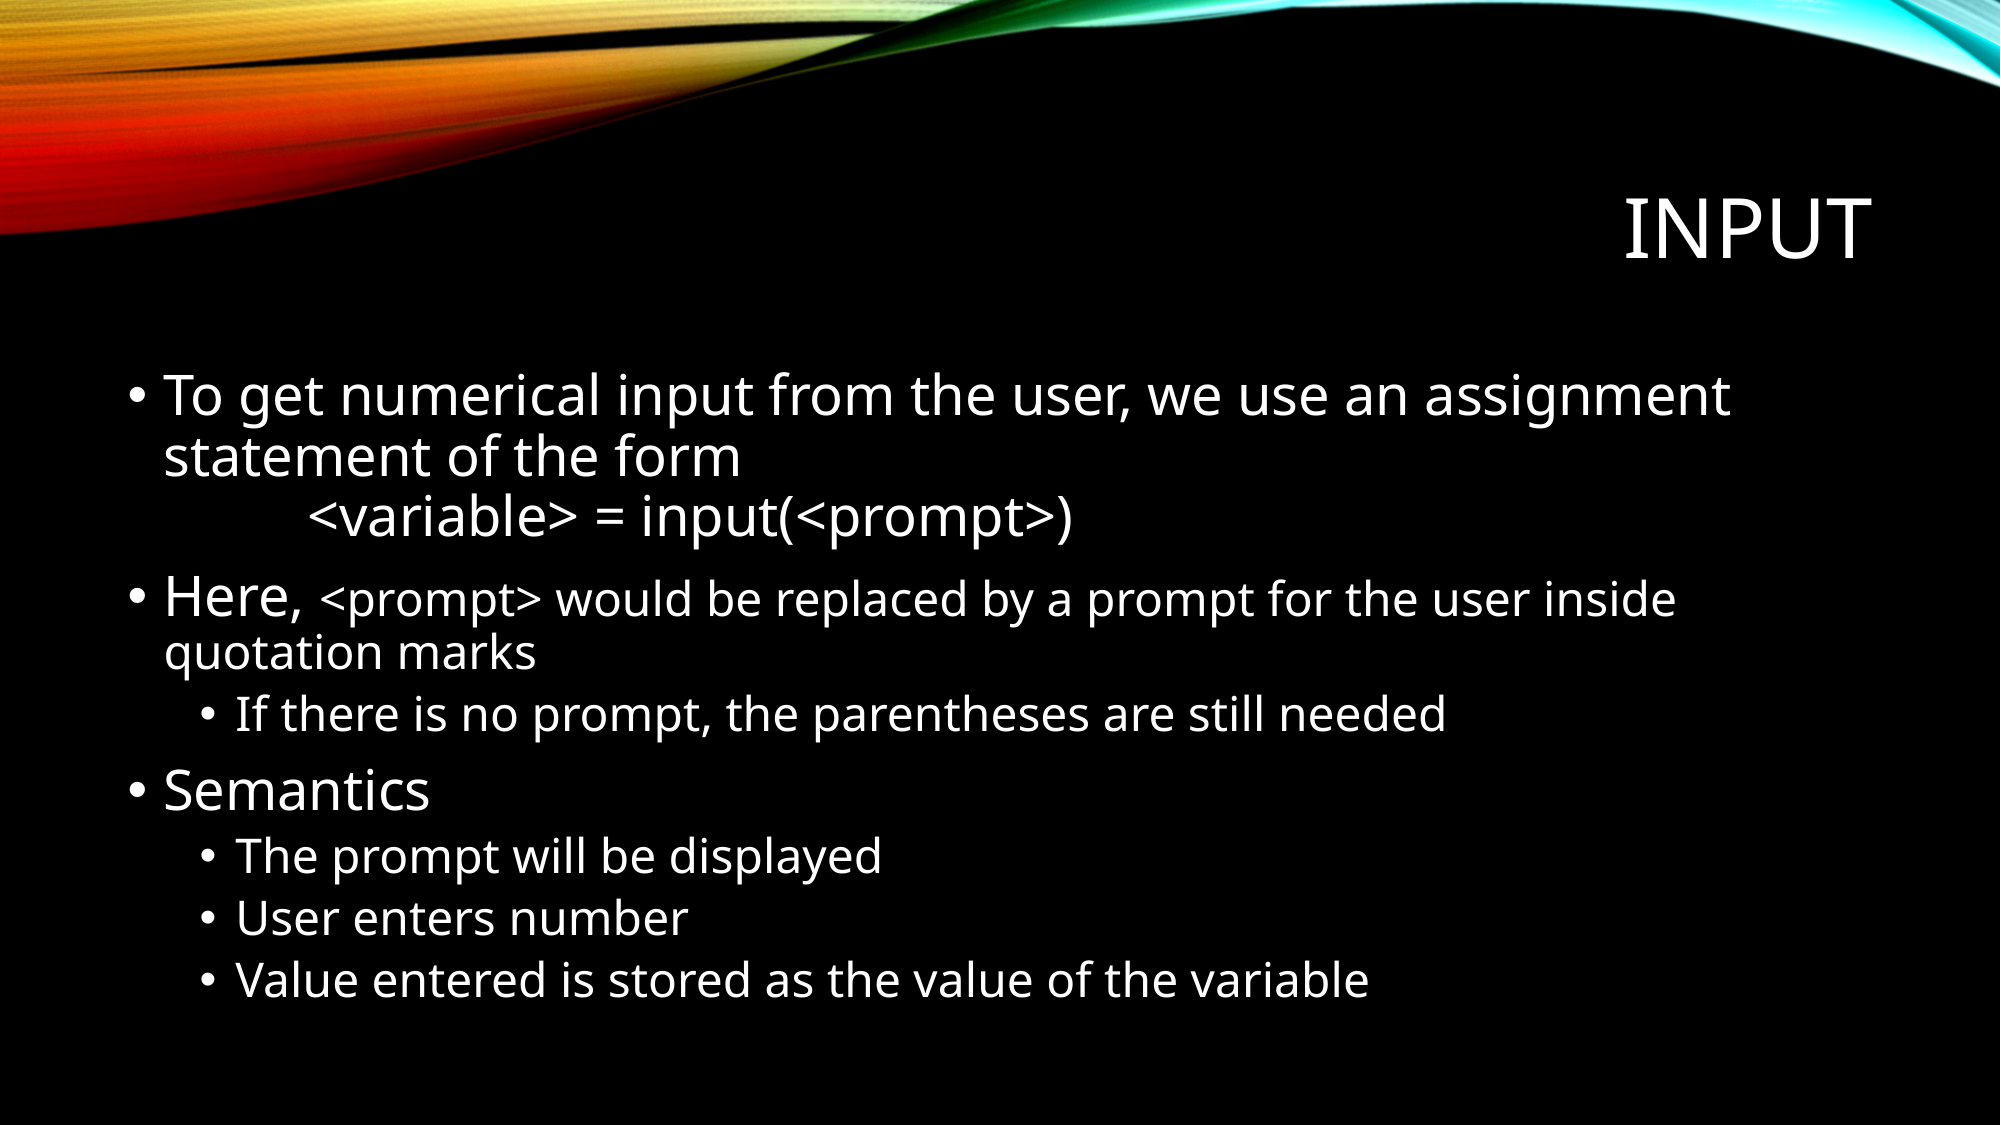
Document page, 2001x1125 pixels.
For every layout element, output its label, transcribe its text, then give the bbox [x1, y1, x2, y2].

list To get numerical input from the user, we use an assignment statement of the form <variable> = input(<prompt>) Here, <prompt> would be replaced by a prompt for the user inside quotation marks If there is no prompt, the parentheses are still needed Semantics The prompt will be displayed User enters number Value entered is stored as the value of the variable [112, 360, 1888, 1021]
picture [0, 0, 2000, 237]
title Input [474, 125, 1888, 338]
